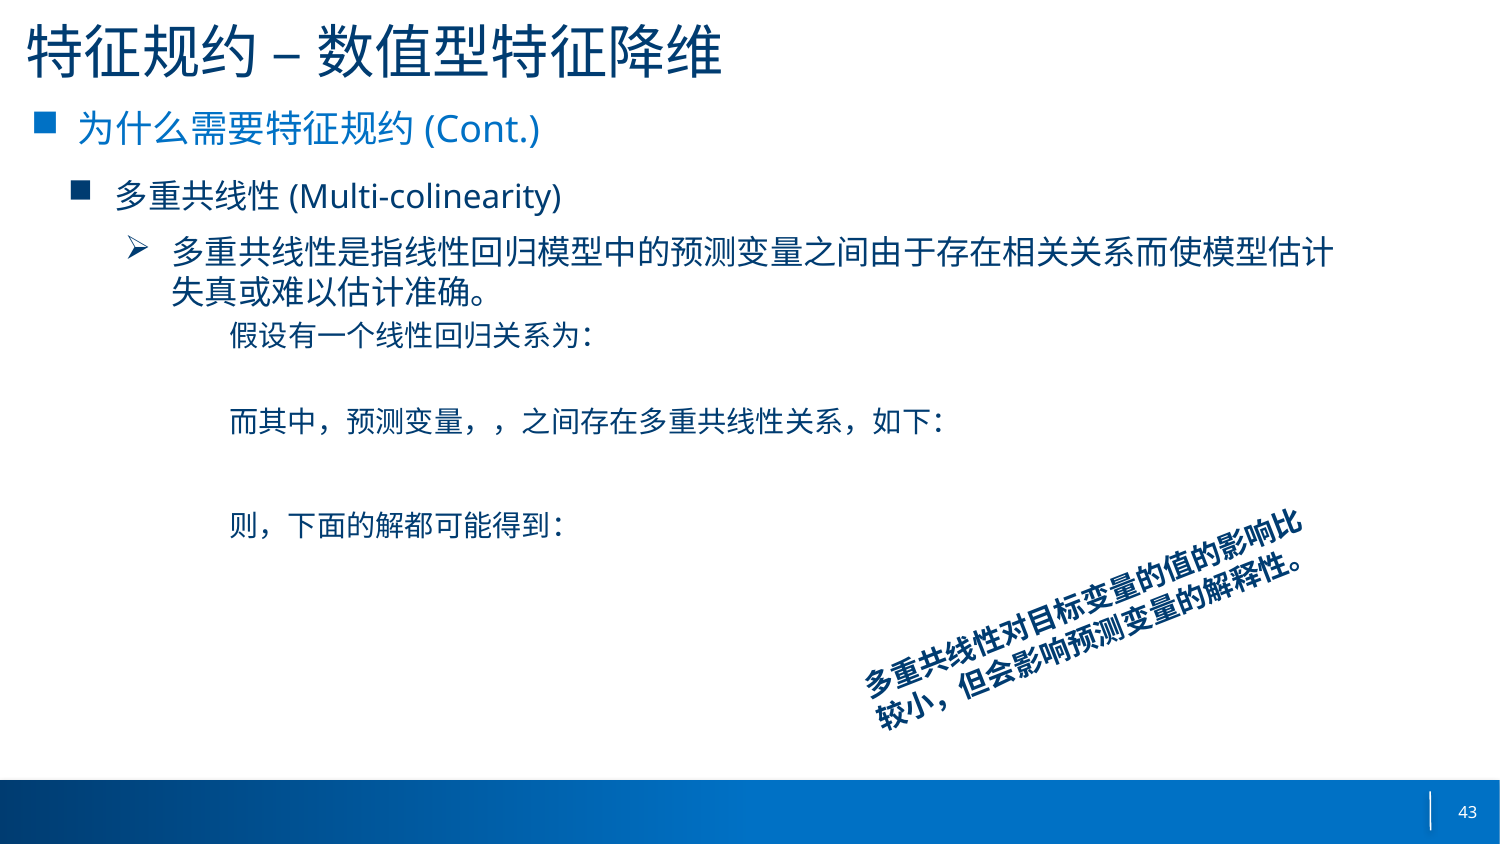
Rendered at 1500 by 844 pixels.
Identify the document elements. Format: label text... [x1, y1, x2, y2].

slide_number 43 [1127, 791, 1478, 837]
text_box 多重共线性对目标变量的值的影响比较小，但会影响预测变量的解释性。 [858, 490, 1353, 752]
title 特征规约 – 数值型特征降维 [25, 15, 1376, 108]
